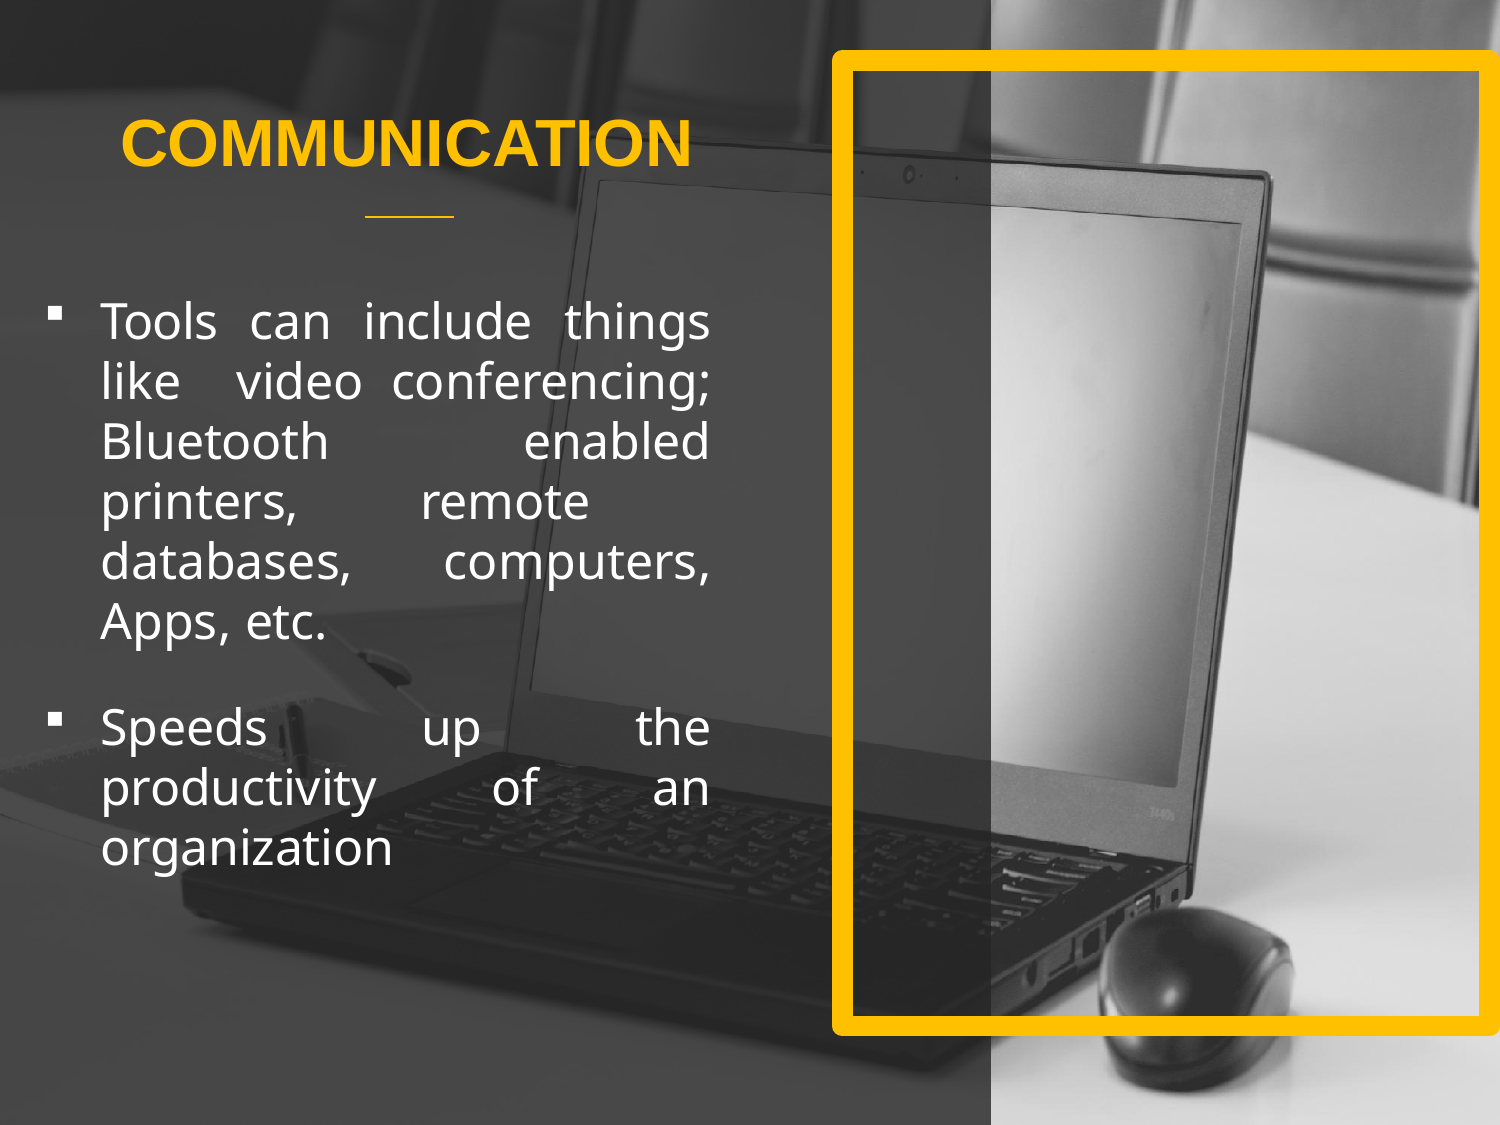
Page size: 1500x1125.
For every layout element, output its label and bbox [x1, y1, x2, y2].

text_box [0, 0, 1500, 1125]
text_box [364, 49, 1500, 1037]
